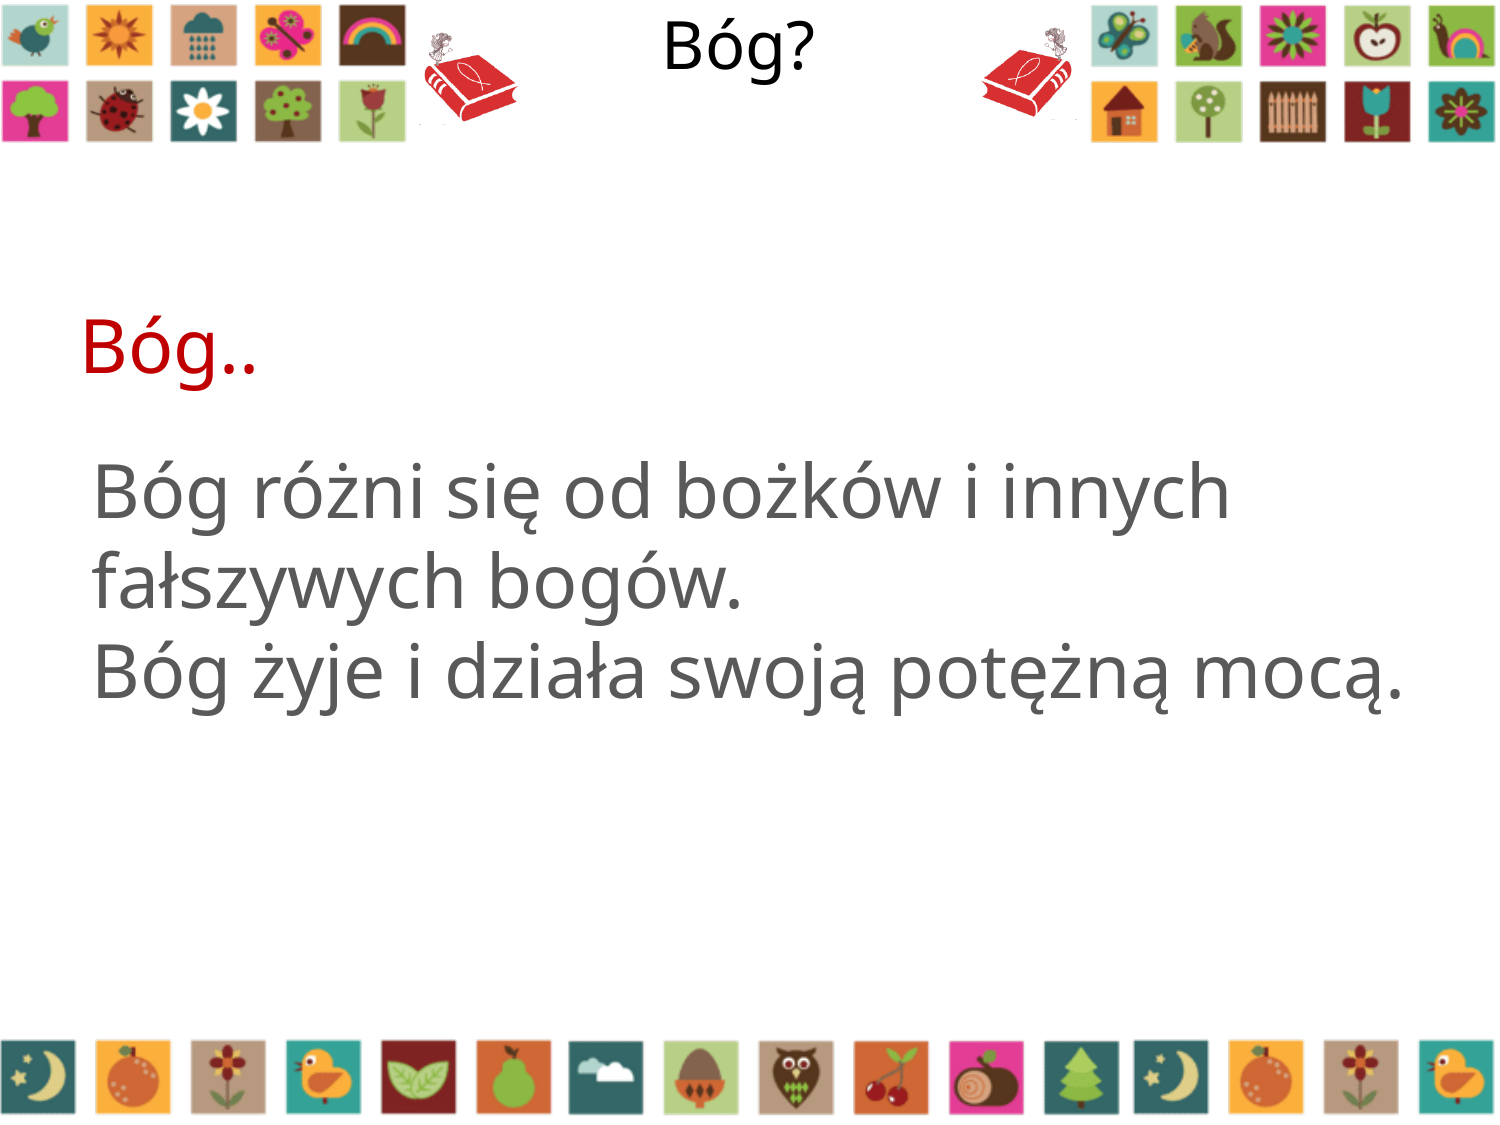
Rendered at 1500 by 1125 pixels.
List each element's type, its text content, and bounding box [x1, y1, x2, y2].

picture [950, 3, 1500, 150]
text_box Bóg.. [64, 290, 1412, 396]
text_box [0, 1028, 1500, 1118]
text_box Bóg różni się od bożków i innych fałszywych bogów. Bóg żyje i działa swoją potężną mocą. [76, 436, 1424, 722]
picture [0, 3, 550, 150]
text_box Bóg? [414, 0, 1080, 91]
